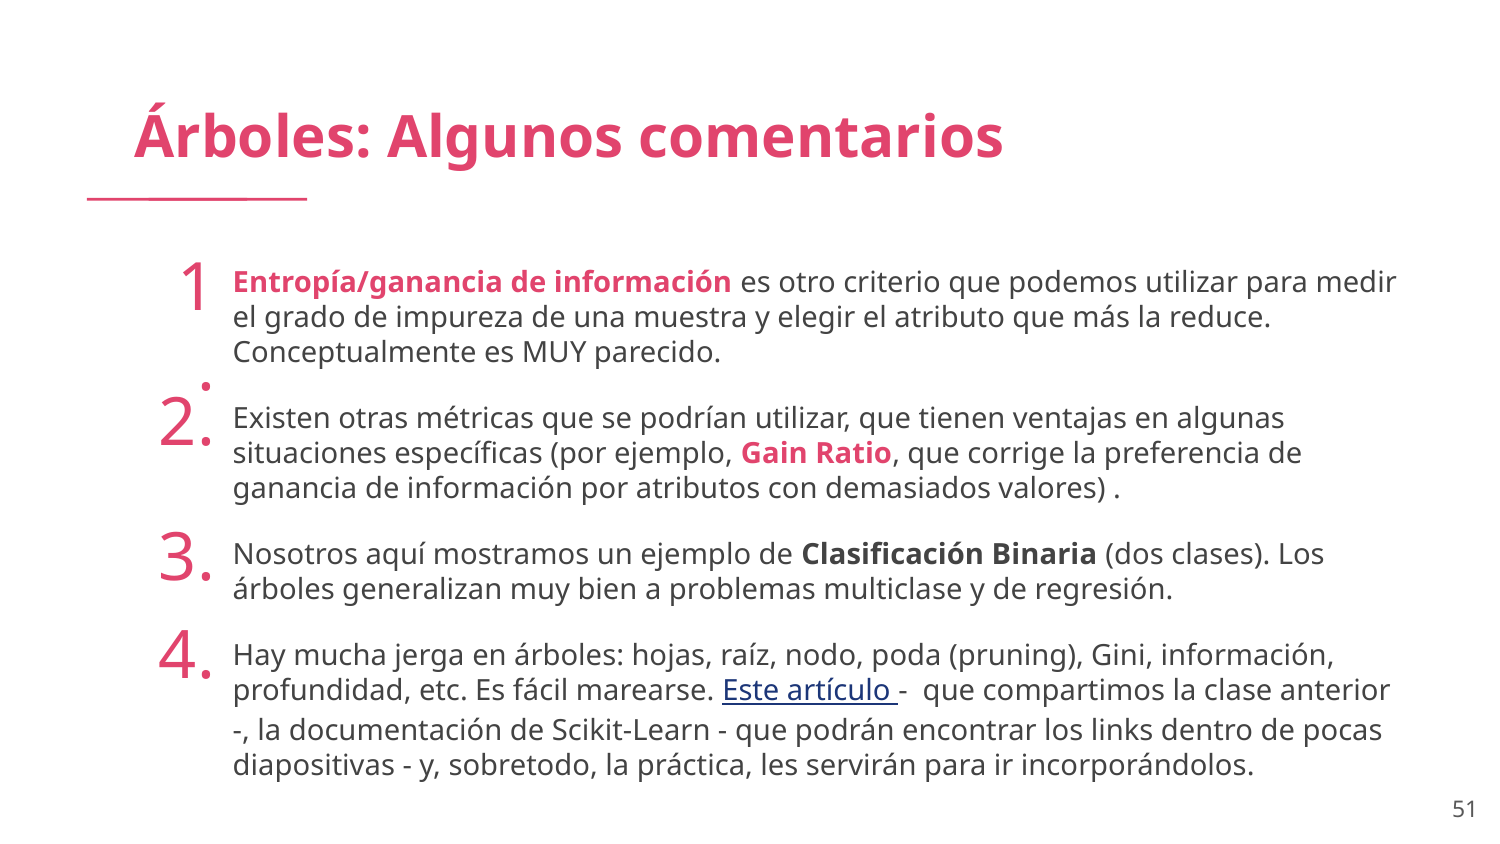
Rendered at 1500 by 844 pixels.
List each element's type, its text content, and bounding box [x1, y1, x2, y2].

text_box 2. [140, 364, 231, 463]
slide_number ‹#› [1403, 779, 1494, 844]
text_box 3. [140, 498, 231, 597]
text_box Entropía/ganancia de información es otro criterio que podemos utilizar para medir el grado de impureza de una muestra y elegir el atributo que más la reduce. Conceptualmente es MUY parecido. Existen otras métricas que se podrían utilizar, que tienen ventajas en algunas situaciones específicas (por ejemplo, Gain Ratio, que corrige la preferencia de ganancia de información por atributos con demasiados valores) . Nosotros aquí mostramos un ejemplo de Clasificación Binaria (dos clases). Los árboles generalizan muy bien a problemas multiclase y de regresión. Hay mucha jerga en árboles: hojas, raíz, nodo, poda (pruning), Gini, información, profundidad, etc. Es fácil marearse. Este artículo - que compartimos la clase anterior -, la documentación de Scikit-Learn - que podrán encontrar los links dentro de pocas diapositivas - y, sobretodo, la práctica, les servirán para ir incorporándolos. [217, 249, 1417, 755]
title Árboles: Algunos comentarios [119, 84, 1438, 249]
text_box 4. [140, 597, 231, 696]
text_box 1. [157, 229, 231, 328]
